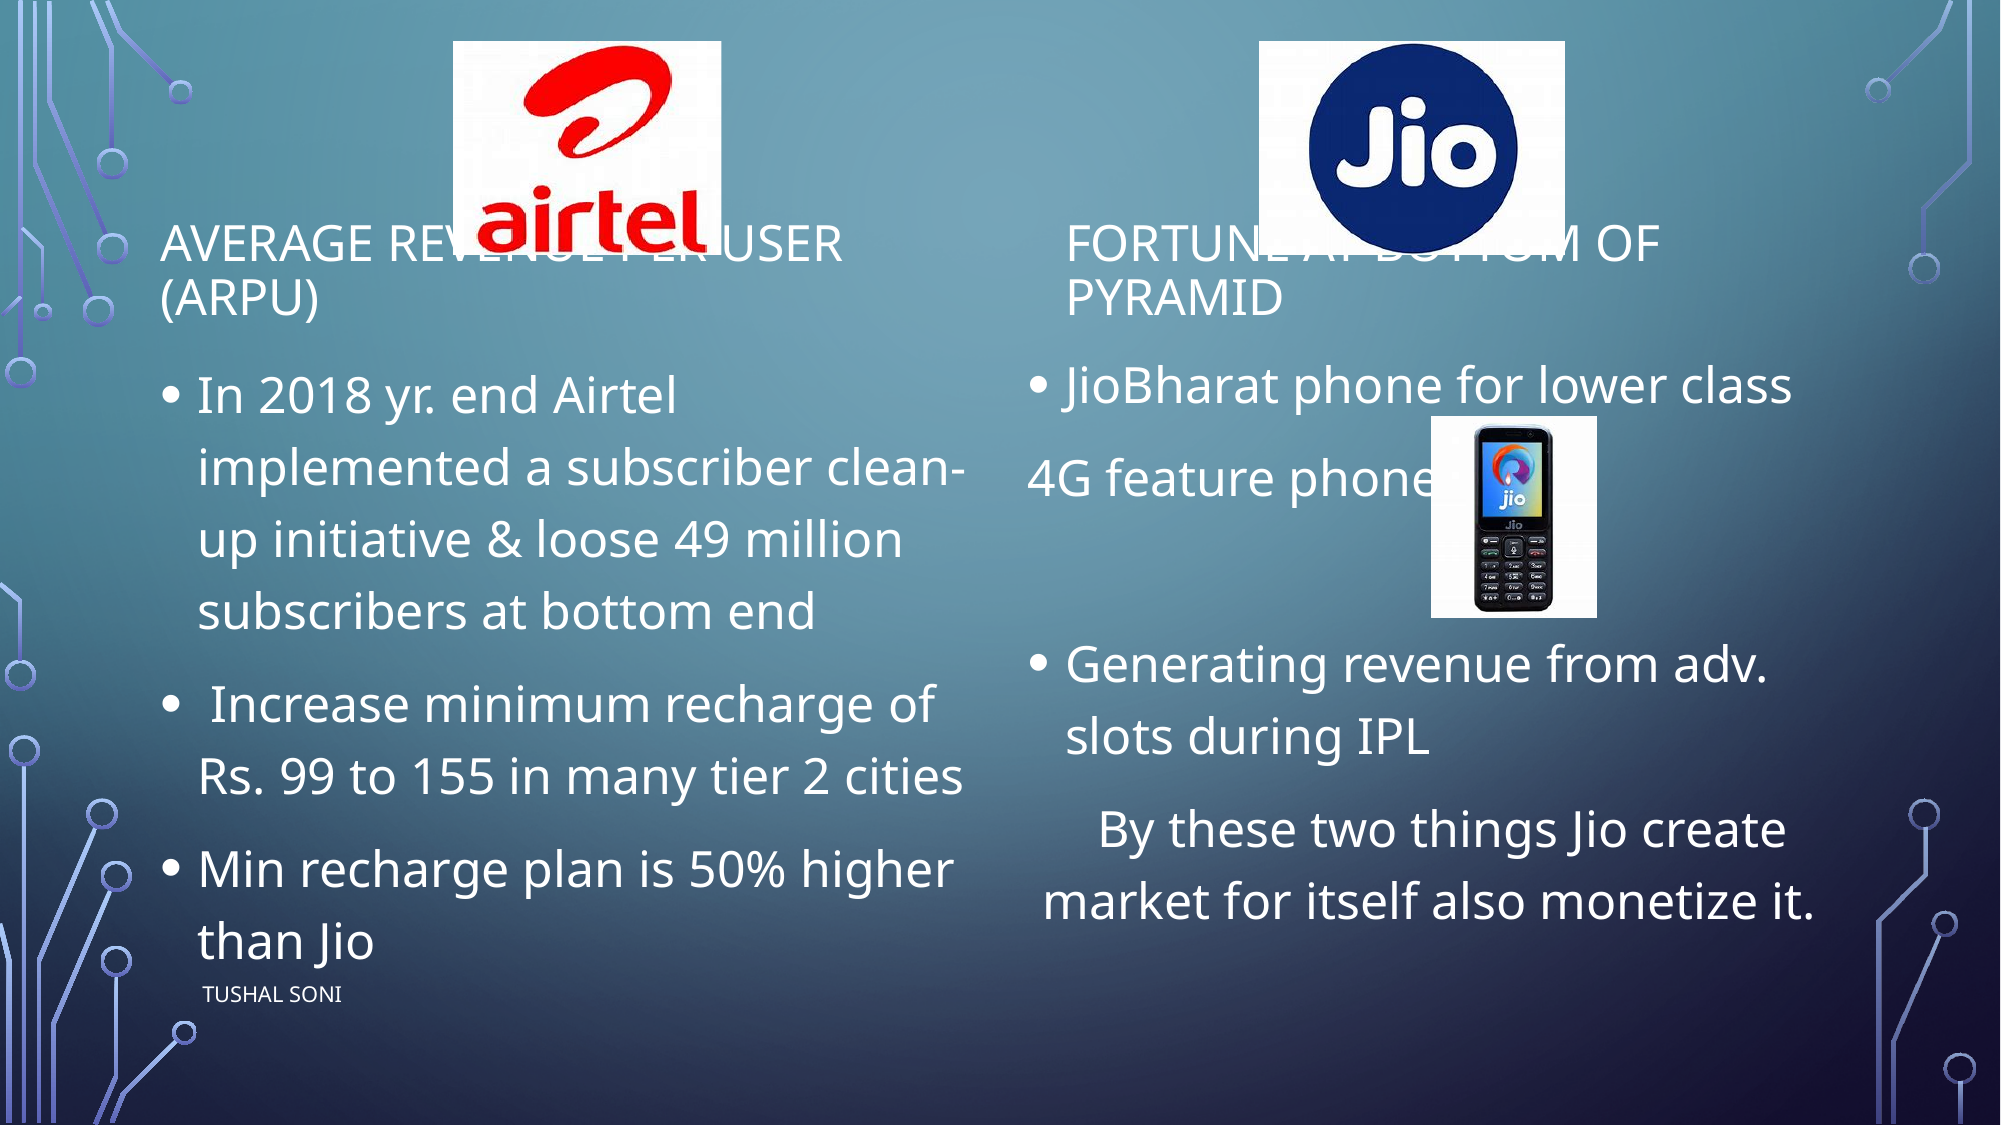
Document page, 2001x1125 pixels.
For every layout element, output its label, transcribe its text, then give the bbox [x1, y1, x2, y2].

list JioBharat phone for lower class 4G feature phone Generating revenue from adv. slots during IPL By these two things Jio create market for itself also monetize it. [1012, 334, 1873, 1060]
picture [1259, 41, 1566, 255]
list Fortune At Bottom OF Pyramid [1050, 264, 1813, 334]
picture [452, 41, 722, 255]
picture [1430, 416, 1597, 618]
list Average revenue per user (ARPU) [145, 264, 946, 335]
list In 2018 yr. end Airtel implemented a subscriber clean-up initiative & loose 49 million subscribers at bottom end Increase minimum recharge of Rs. 99 to 155 in many tier 2 cities Min recharge plan is 50% higher than Jio [145, 344, 988, 1039]
footer Tushal Soni [187, 965, 1211, 1025]
